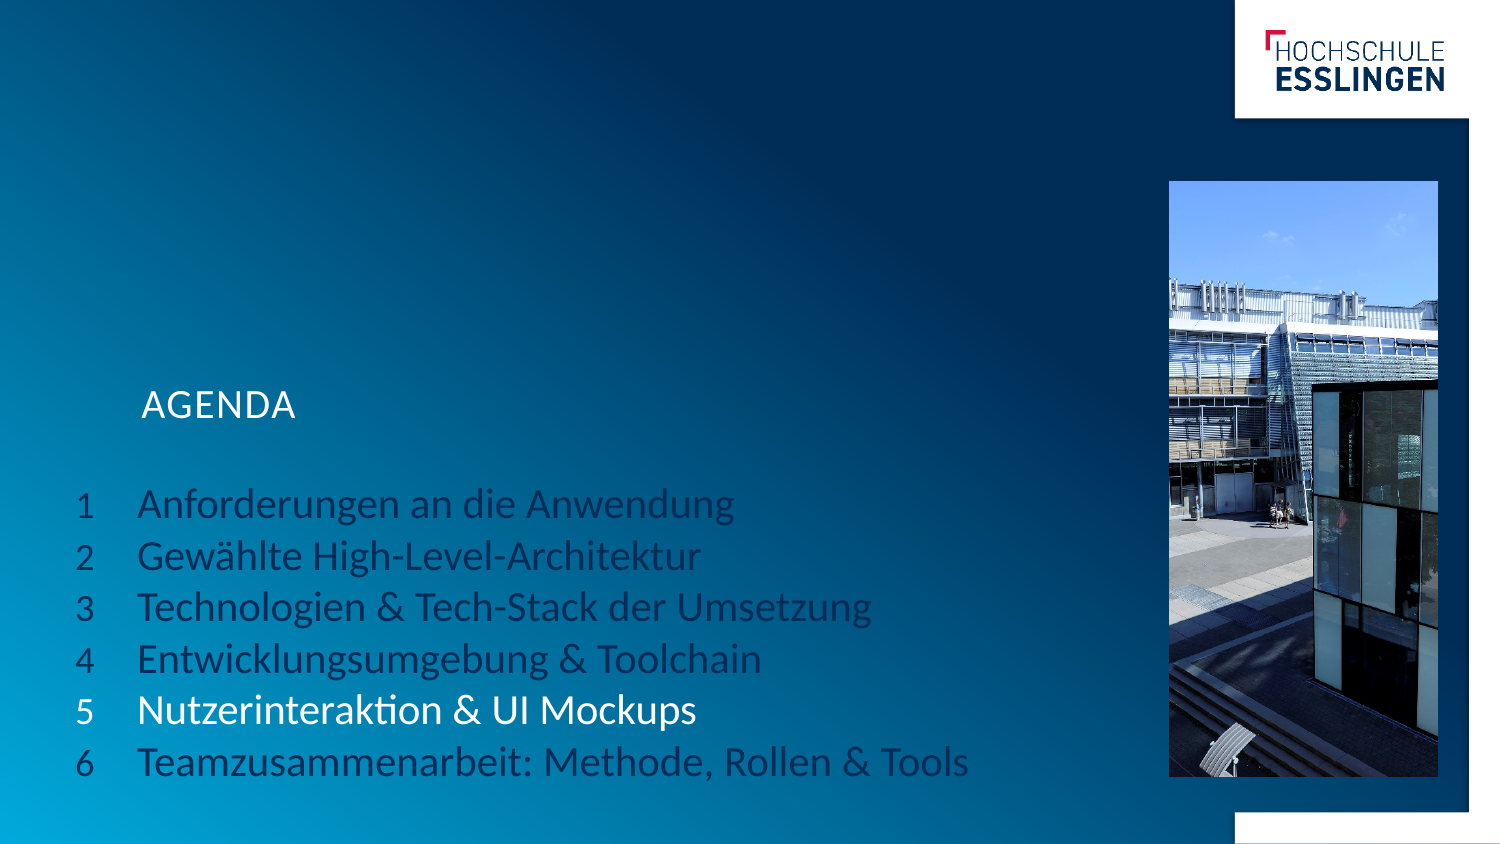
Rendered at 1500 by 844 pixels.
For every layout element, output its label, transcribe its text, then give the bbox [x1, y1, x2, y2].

picture [220, 392, 226, 399]
picture [198, 392, 212, 399]
title Agenda [122, 399, 1154, 445]
picture [280, 392, 287, 399]
picture [1168, 181, 1438, 777]
picture [150, 392, 157, 399]
picture [248, 392, 267, 399]
list Anforderungen an die Anwendung Gewählte High-Level-Architektur Technologien & Tech-Stack der Umsetzung Entwicklungsumgebung & Toolchain Nutzerinteraktion & UI Mockups Teamzusammenarbeit: Methode, Rollen & Tools [75, 476, 1107, 795]
picture [1259, 23, 1461, 92]
picture [170, 392, 189, 399]
